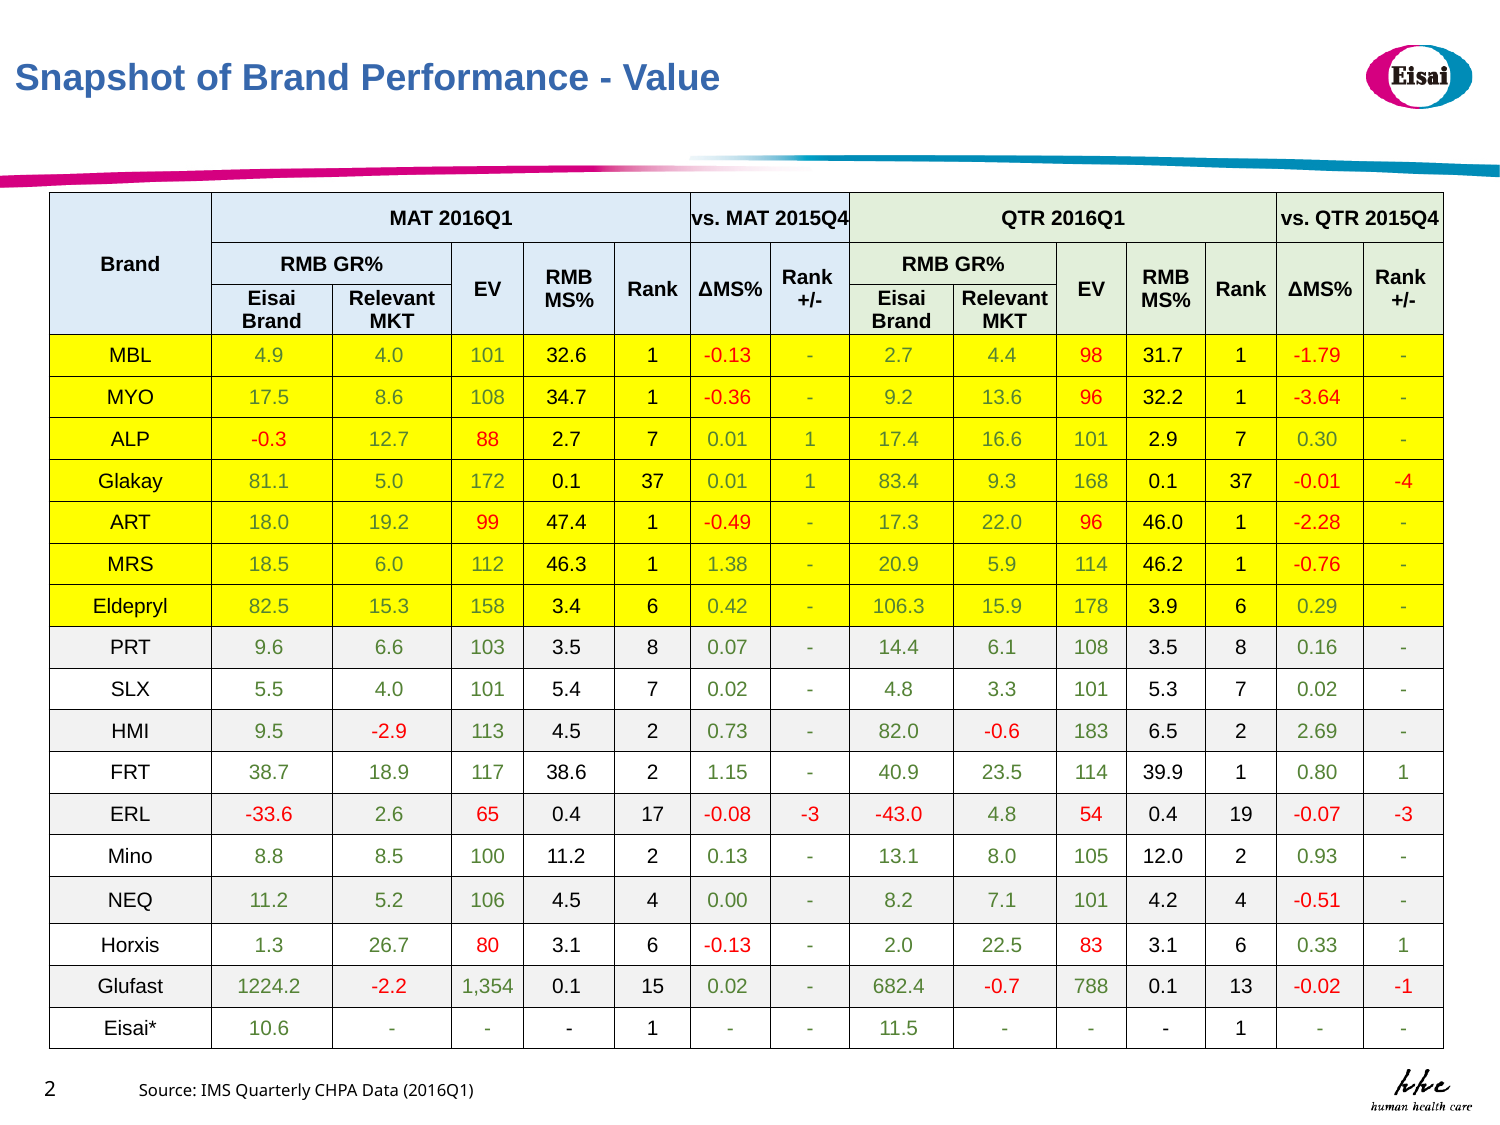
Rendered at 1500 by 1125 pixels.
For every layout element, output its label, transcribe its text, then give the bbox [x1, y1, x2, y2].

table_cell RMB GR% [850, 243, 1056, 284]
table_cell 38.7 [212, 752, 332, 793]
table_cell 54 [1057, 794, 1126, 834]
table_cell 101 [1057, 669, 1126, 709]
table_header MAT 2016Q1 [212, 193, 690, 242]
table_cell 1.3 [212, 924, 332, 965]
table_cell - [771, 377, 849, 417]
table_cell 0.30 [1277, 418, 1363, 459]
table_cell - [771, 710, 849, 751]
table_cell -0.7 [954, 966, 1056, 1007]
table_cell 178 [1057, 585, 1126, 626]
table_cell 0.4 [1127, 794, 1205, 834]
table_cell 9.3 [954, 460, 1056, 501]
picture [1436, 45, 1473, 70]
table_cell 2.6 [333, 794, 451, 834]
table_cell - [771, 544, 849, 584]
table_cell 6.0 [333, 544, 451, 584]
table_cell - [691, 1008, 770, 1048]
table_cell 37 [1206, 460, 1276, 501]
table_cell 46.3 [524, 544, 614, 584]
table_cell -2.9 [333, 710, 451, 751]
table_cell - [1364, 502, 1443, 543]
table_cell 14.4 [850, 627, 953, 668]
table_cell 2 [615, 710, 690, 751]
table_cell 117 [452, 752, 523, 793]
table_cell 26.7 [333, 924, 451, 965]
table_cell - [954, 1008, 1056, 1048]
table_cell 80 [452, 924, 523, 965]
table_cell 1 [1364, 924, 1443, 965]
table_cell 8.5 [333, 835, 451, 876]
table_cell 3.4 [524, 585, 614, 626]
table_cell 4 [1206, 877, 1276, 923]
table_cell - [1127, 1008, 1205, 1048]
table_cell -3.64 [1277, 377, 1363, 417]
table_cell 9.2 [850, 377, 953, 417]
table_cell 106 [452, 877, 523, 923]
table_cell 7 [615, 669, 690, 709]
table_cell -0.76 [1277, 544, 1363, 584]
table_cell 1 [1206, 377, 1276, 417]
table_cell 13 [1206, 966, 1276, 1007]
table_cell 8 [1206, 627, 1276, 668]
table_cell 4.8 [850, 669, 953, 709]
table_cell 101 [1057, 418, 1126, 459]
slide_number 2 [29, 1069, 123, 1110]
table_cell 3.5 [1127, 627, 1205, 668]
table_cell - [1364, 585, 1443, 626]
table_cell 1 [615, 544, 690, 584]
table_cell -0.13 [691, 335, 770, 376]
table_cell - [771, 669, 849, 709]
table_cell 1 [1206, 752, 1276, 793]
table_cell 6.6 [333, 627, 451, 668]
table_cell 6 [615, 585, 690, 626]
table_cell 0.1 [524, 460, 614, 501]
table_cell 11.2 [212, 877, 332, 923]
table_cell 8 [615, 627, 690, 668]
table_cell - [771, 502, 849, 543]
picture [1371, 1069, 1473, 1111]
table_cell 22.0 [954, 502, 1056, 543]
table_cell 83 [1057, 924, 1126, 965]
table_cell 0.01 [691, 418, 770, 459]
table_cell -3 [771, 794, 849, 834]
table_cell 113 [452, 710, 523, 751]
table_cell 0.00 [691, 877, 770, 923]
table_cell 158 [452, 585, 523, 626]
table_cell 5.0 [333, 460, 451, 501]
table_cell 11.2 [524, 835, 614, 876]
table_cell 0.02 [691, 966, 770, 1007]
table_cell 8.2 [850, 877, 953, 923]
table_cell 0.73 [691, 710, 770, 751]
table_cell 108 [452, 377, 523, 417]
table_cell - [524, 1008, 614, 1048]
table_cell -4 [1364, 460, 1443, 501]
table_cell 3.1 [524, 924, 614, 965]
table_cell 31.7 [1127, 335, 1205, 376]
table_cell - [771, 335, 849, 376]
table_cell Glakay [50, 460, 211, 501]
table_cell -0.3 [212, 418, 332, 459]
table_cell 16.6 [954, 418, 1056, 459]
table_cell 0.16 [1277, 627, 1363, 668]
table_cell - [1364, 669, 1443, 709]
table_cell 4.2 [1127, 877, 1205, 923]
list Source: IMS Quarterly CHPA Data (2016Q1) [123, 1069, 1270, 1110]
table_cell 1.15 [691, 752, 770, 793]
table_cell 682.4 [850, 966, 953, 1007]
table_cell 0.33 [1277, 924, 1363, 965]
table_cell - [771, 924, 849, 965]
table_cell Glufast [50, 966, 211, 1007]
table_cell 23.5 [954, 752, 1056, 793]
table_cell 17.3 [850, 502, 953, 543]
table_cell 46.2 [1127, 544, 1205, 584]
table_cell 9.5 [212, 710, 332, 751]
table_cell 100 [452, 835, 523, 876]
table_cell 22.5 [954, 924, 1056, 965]
table_cell RMB MS% [524, 243, 614, 334]
table_cell 11.5 [850, 1008, 953, 1048]
table_cell 5.9 [954, 544, 1056, 584]
table_cell Rank +/- [771, 243, 849, 334]
table_cell RMB MS% [1127, 243, 1205, 334]
table_cell 4.4 [954, 335, 1056, 376]
table_cell 105 [1057, 835, 1126, 876]
table_cell Rank +/- [1364, 243, 1443, 334]
table_cell 37 [615, 460, 690, 501]
table_cell 7 [1206, 418, 1276, 459]
table_cell - [1364, 335, 1443, 376]
table_cell SLX [50, 669, 211, 709]
table_cell -2.2 [333, 966, 451, 1007]
table_cell 0.1 [1127, 966, 1205, 1007]
table_cell - [1364, 544, 1443, 584]
table_cell 1 [1206, 335, 1276, 376]
table_cell 1 [771, 460, 849, 501]
table_cell 2.9 [1127, 418, 1205, 459]
table_header vs. MAT 2015Q4 [691, 193, 849, 242]
list Snapshot of Brand Performance - Value [0, 0, 1337, 150]
table_cell -2.28 [1277, 502, 1363, 543]
table_cell 46.0 [1127, 502, 1205, 543]
table_cell 5.4 [524, 669, 614, 709]
table_cell 3.5 [524, 627, 614, 668]
table_cell 13.1 [850, 835, 953, 876]
table_cell 6 [615, 924, 690, 965]
table_cell 6 [1206, 924, 1276, 965]
table_header QTR 2016Q1 [850, 193, 1276, 242]
table_cell 1 [1364, 752, 1443, 793]
table_cell 4.0 [333, 335, 451, 376]
table_cell 2.0 [850, 924, 953, 965]
table_cell 8.0 [954, 835, 1056, 876]
table_cell 114 [1057, 752, 1126, 793]
table_cell 1224.2 [212, 966, 332, 1007]
table_cell Mino [50, 835, 211, 876]
table_cell Eldepryl [50, 585, 211, 626]
table_cell - [1364, 710, 1443, 751]
table_cell 0.42 [691, 585, 770, 626]
table_cell 13.6 [954, 377, 1056, 417]
table_cell 103 [452, 627, 523, 668]
table_cell 98 [1057, 335, 1126, 376]
table_cell 82.5 [212, 585, 332, 626]
table_cell EV [1057, 243, 1126, 334]
table_cell 172 [452, 460, 523, 501]
table_cell ΔMS% [691, 243, 770, 334]
table_cell HMI [50, 710, 211, 751]
picture [1366, 45, 1450, 110]
table_cell 18.0 [212, 502, 332, 543]
table_cell - [771, 835, 849, 876]
table_cell 788 [1057, 966, 1126, 1007]
table_header Brand [50, 193, 211, 334]
table_cell 101 [452, 669, 523, 709]
table_cell 6 [1206, 585, 1276, 626]
table_cell -0.02 [1277, 966, 1363, 1007]
table_cell 1 [615, 335, 690, 376]
table_cell 12.0 [1127, 835, 1205, 876]
table_cell 2.7 [524, 418, 614, 459]
table_cell -0.6 [954, 710, 1056, 751]
table_cell 106.3 [850, 585, 953, 626]
table_cell 2.69 [1277, 710, 1363, 751]
picture [0, 152, 1500, 191]
table_cell -43.0 [850, 794, 953, 834]
table_cell - [771, 585, 849, 626]
table_cell 96 [1057, 377, 1126, 417]
table_cell 183 [1057, 710, 1126, 751]
table_cell RMB GR% [212, 243, 451, 284]
table_cell ART [50, 502, 211, 543]
table_cell 7 [615, 418, 690, 459]
table_cell 0.01 [691, 460, 770, 501]
table_cell 114 [1057, 544, 1126, 584]
table_cell 1 [615, 377, 690, 417]
table_cell 47.4 [524, 502, 614, 543]
table_cell 5.5 [212, 669, 332, 709]
table_cell - [452, 1008, 523, 1048]
table_cell - [1364, 377, 1443, 417]
table_cell 39.9 [1127, 752, 1205, 793]
table_cell -0.36 [691, 377, 770, 417]
table_cell Horxis [50, 924, 211, 965]
table_cell 0.02 [691, 669, 770, 709]
table_cell 82.0 [850, 710, 953, 751]
table_cell 18.5 [212, 544, 332, 584]
table_cell 0.1 [1127, 460, 1205, 501]
table_cell -0.51 [1277, 877, 1363, 923]
table_cell - [1364, 1008, 1443, 1048]
table_cell 3.3 [954, 669, 1056, 709]
table_cell Rank [1206, 243, 1276, 334]
table_cell 112 [452, 544, 523, 584]
table_cell 96 [1057, 502, 1126, 543]
table_cell 2 [615, 835, 690, 876]
table_cell 0.07 [691, 627, 770, 668]
table_cell Eisai Brand [850, 285, 953, 334]
table_cell 1,354 [452, 966, 523, 1007]
table_cell 88 [452, 418, 523, 459]
table_cell -1 [1364, 966, 1443, 1007]
table_cell 1 [1206, 502, 1276, 543]
table_cell Relevant MKT [954, 285, 1056, 334]
table_cell 0.29 [1277, 585, 1363, 626]
table_cell 38.6 [524, 752, 614, 793]
table_cell 0.1 [524, 966, 614, 1007]
table_cell 18.9 [333, 752, 451, 793]
table_cell - [771, 1008, 849, 1048]
table_cell 108 [1057, 627, 1126, 668]
table_cell 1 [1206, 1008, 1276, 1048]
table_cell -1.79 [1277, 335, 1363, 376]
table_cell -0.13 [691, 924, 770, 965]
table_cell 4.8 [954, 794, 1056, 834]
table_cell - [771, 627, 849, 668]
table_cell 5.3 [1127, 669, 1205, 709]
table_cell 34.7 [524, 377, 614, 417]
table_cell 2.7 [850, 335, 953, 376]
picture [1424, 83, 1473, 110]
table_cell 0.4 [524, 794, 614, 834]
table_cell 65 [452, 794, 523, 834]
table_cell 81.1 [212, 460, 332, 501]
table_cell 17.5 [212, 377, 332, 417]
table_cell MYO [50, 377, 211, 417]
table_cell 4.9 [212, 335, 332, 376]
table_cell 15.3 [333, 585, 451, 626]
table_cell 0.80 [1277, 752, 1363, 793]
table_cell ALP [50, 418, 211, 459]
table_cell 1 [771, 418, 849, 459]
table_cell -3 [1364, 794, 1443, 834]
table_cell - [771, 752, 849, 793]
table_cell 17 [615, 794, 690, 834]
table_cell 101 [1057, 877, 1126, 923]
table_cell 83.4 [850, 460, 953, 501]
table_cell 5.2 [333, 877, 451, 923]
table_cell 99 [452, 502, 523, 543]
table_cell -0.08 [691, 794, 770, 834]
table_cell 8.8 [212, 835, 332, 876]
table_cell 1 [615, 502, 690, 543]
table_header vs. QTR 2015Q4 [1277, 193, 1443, 242]
table_cell 19 [1206, 794, 1276, 834]
table_cell 0.13 [691, 835, 770, 876]
table_cell - [333, 1008, 451, 1048]
table_cell -33.6 [212, 794, 332, 834]
table_cell 40.9 [850, 752, 953, 793]
table_cell 0.93 [1277, 835, 1363, 876]
table_cell 9.6 [212, 627, 332, 668]
table_cell 19.2 [333, 502, 451, 543]
table_cell 6.1 [954, 627, 1056, 668]
table_cell Eisai* [50, 1008, 211, 1048]
table_cell 3.9 [1127, 585, 1205, 626]
table_cell EV [452, 243, 523, 334]
table_cell - [771, 966, 849, 1007]
table_cell 4 [615, 877, 690, 923]
table_cell 6.5 [1127, 710, 1205, 751]
table_cell MRS [50, 544, 211, 584]
table_cell 8.6 [333, 377, 451, 417]
table_cell 17.4 [850, 418, 953, 459]
table_cell 7.1 [954, 877, 1056, 923]
table_cell 15 [615, 966, 690, 1007]
table_cell 101 [452, 335, 523, 376]
table_cell NEQ [50, 877, 211, 923]
table_cell 2 [1206, 835, 1276, 876]
table_cell ERL [50, 794, 211, 834]
table_cell 0.02 [1277, 669, 1363, 709]
table_cell 2 [1206, 710, 1276, 751]
table_cell ΔMS% [1277, 243, 1363, 334]
table_cell 32.6 [524, 335, 614, 376]
table_cell Relevant MKT [333, 285, 451, 334]
table_cell - [771, 877, 849, 923]
table_cell - [1364, 418, 1443, 459]
table_cell Rank [615, 243, 690, 334]
table_cell 4.5 [524, 710, 614, 751]
table_cell 1 [615, 1008, 690, 1048]
table_cell - [1364, 835, 1443, 876]
table_cell -0.01 [1277, 460, 1363, 501]
table_cell 168 [1057, 460, 1126, 501]
table_cell 3.1 [1127, 924, 1205, 965]
table_cell - [1277, 1008, 1363, 1048]
table_cell - [1364, 627, 1443, 668]
table_cell - [1057, 1008, 1126, 1048]
table_cell 1.38 [691, 544, 770, 584]
table_cell 32.2 [1127, 377, 1205, 417]
table_cell 4.5 [524, 877, 614, 923]
table_cell 2 [615, 752, 690, 793]
table_cell -0.07 [1277, 794, 1363, 834]
table_cell - [1364, 877, 1443, 923]
table_cell 10.6 [212, 1008, 332, 1048]
table_cell 4.0 [333, 669, 451, 709]
table_cell FRT [50, 752, 211, 793]
table_cell 7 [1206, 669, 1276, 709]
table_cell MBL [50, 335, 211, 376]
table_cell PRT [50, 627, 211, 668]
table_cell 20.9 [850, 544, 953, 584]
table_cell 1 [1206, 544, 1276, 584]
table_cell 12.7 [333, 418, 451, 459]
table_cell -0.49 [691, 502, 770, 543]
table_cell Eisai Brand [212, 285, 332, 334]
table_cell 15.9 [954, 585, 1056, 626]
